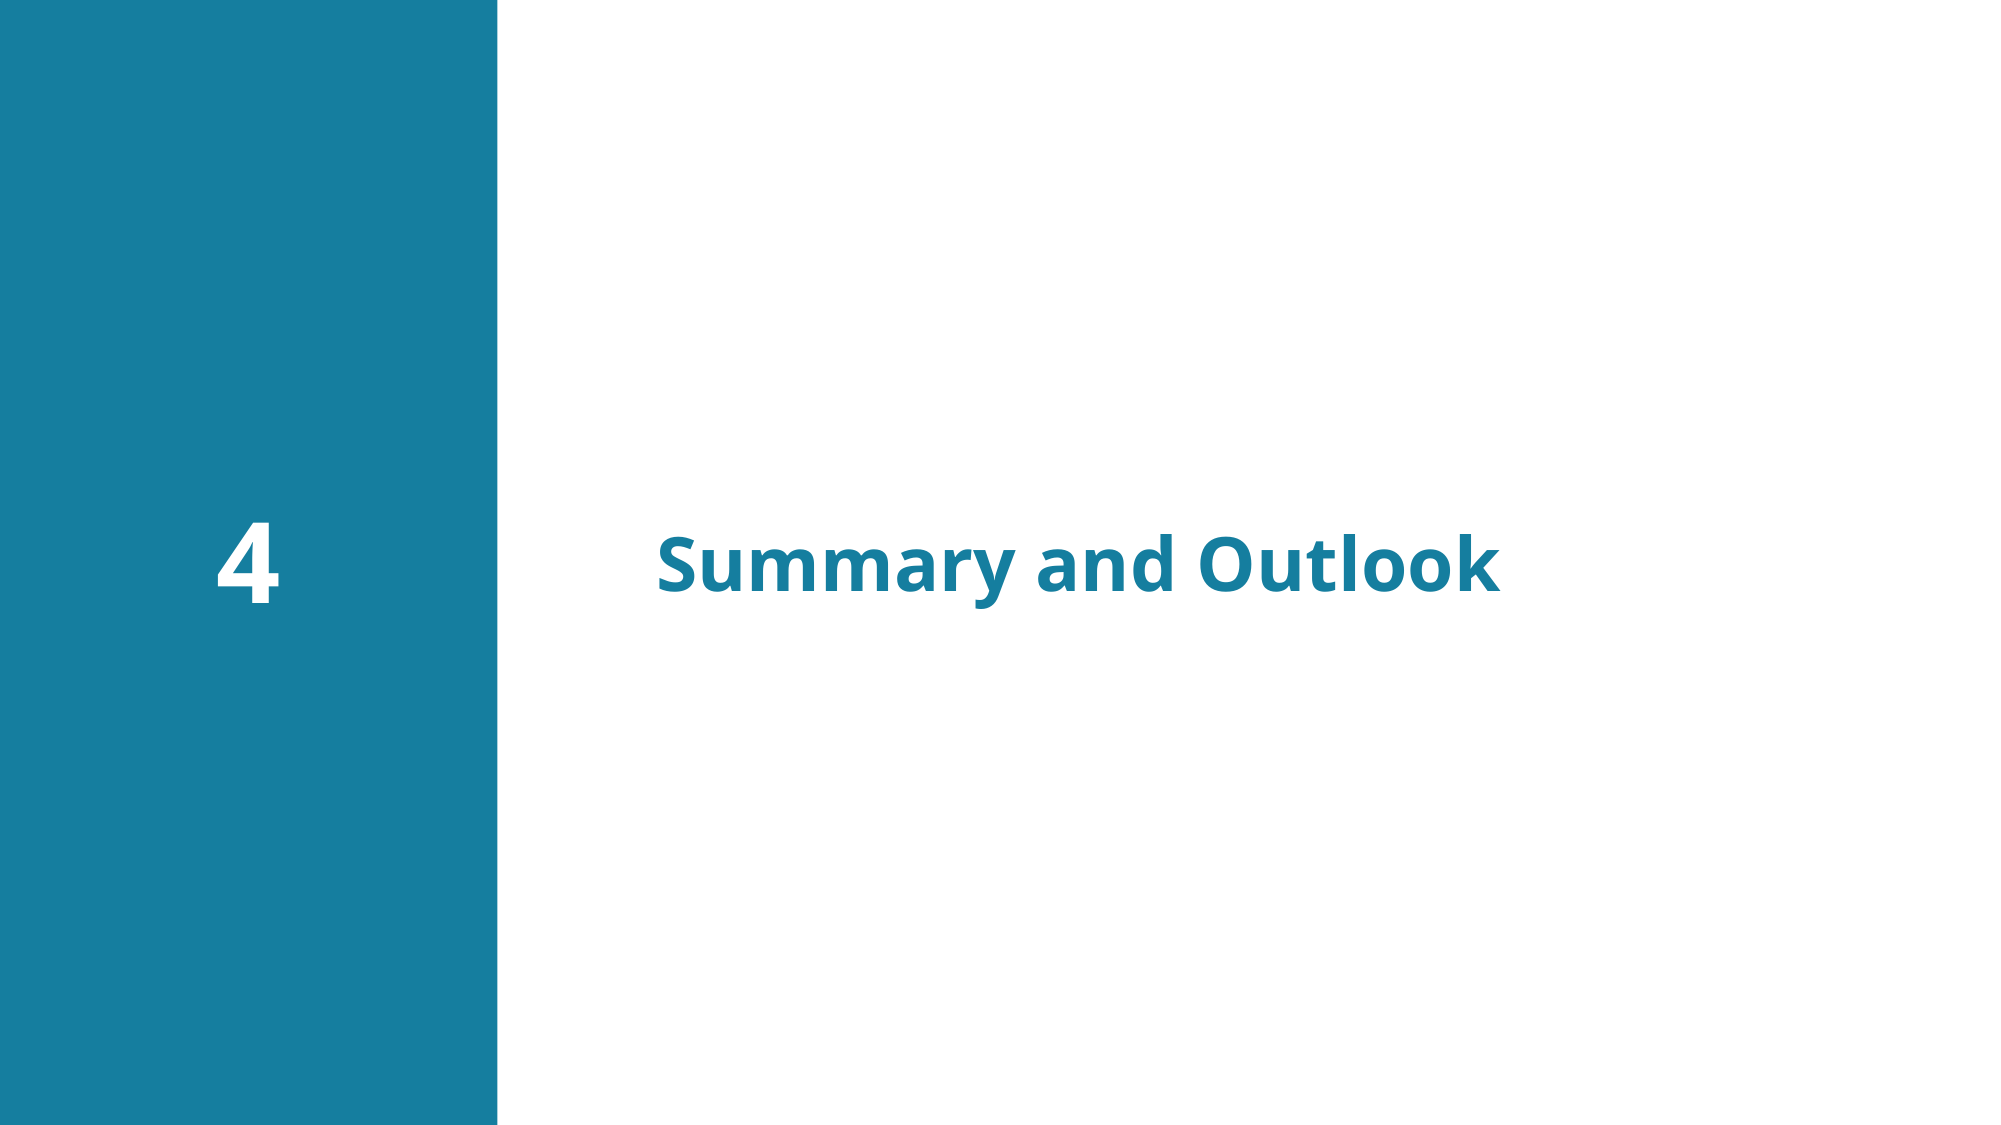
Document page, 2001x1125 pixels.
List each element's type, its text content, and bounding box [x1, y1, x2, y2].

text_box Summary and Outlook [641, 509, 2000, 705]
text_box 4 [201, 483, 296, 634]
text_box [0, 0, 499, 1125]
